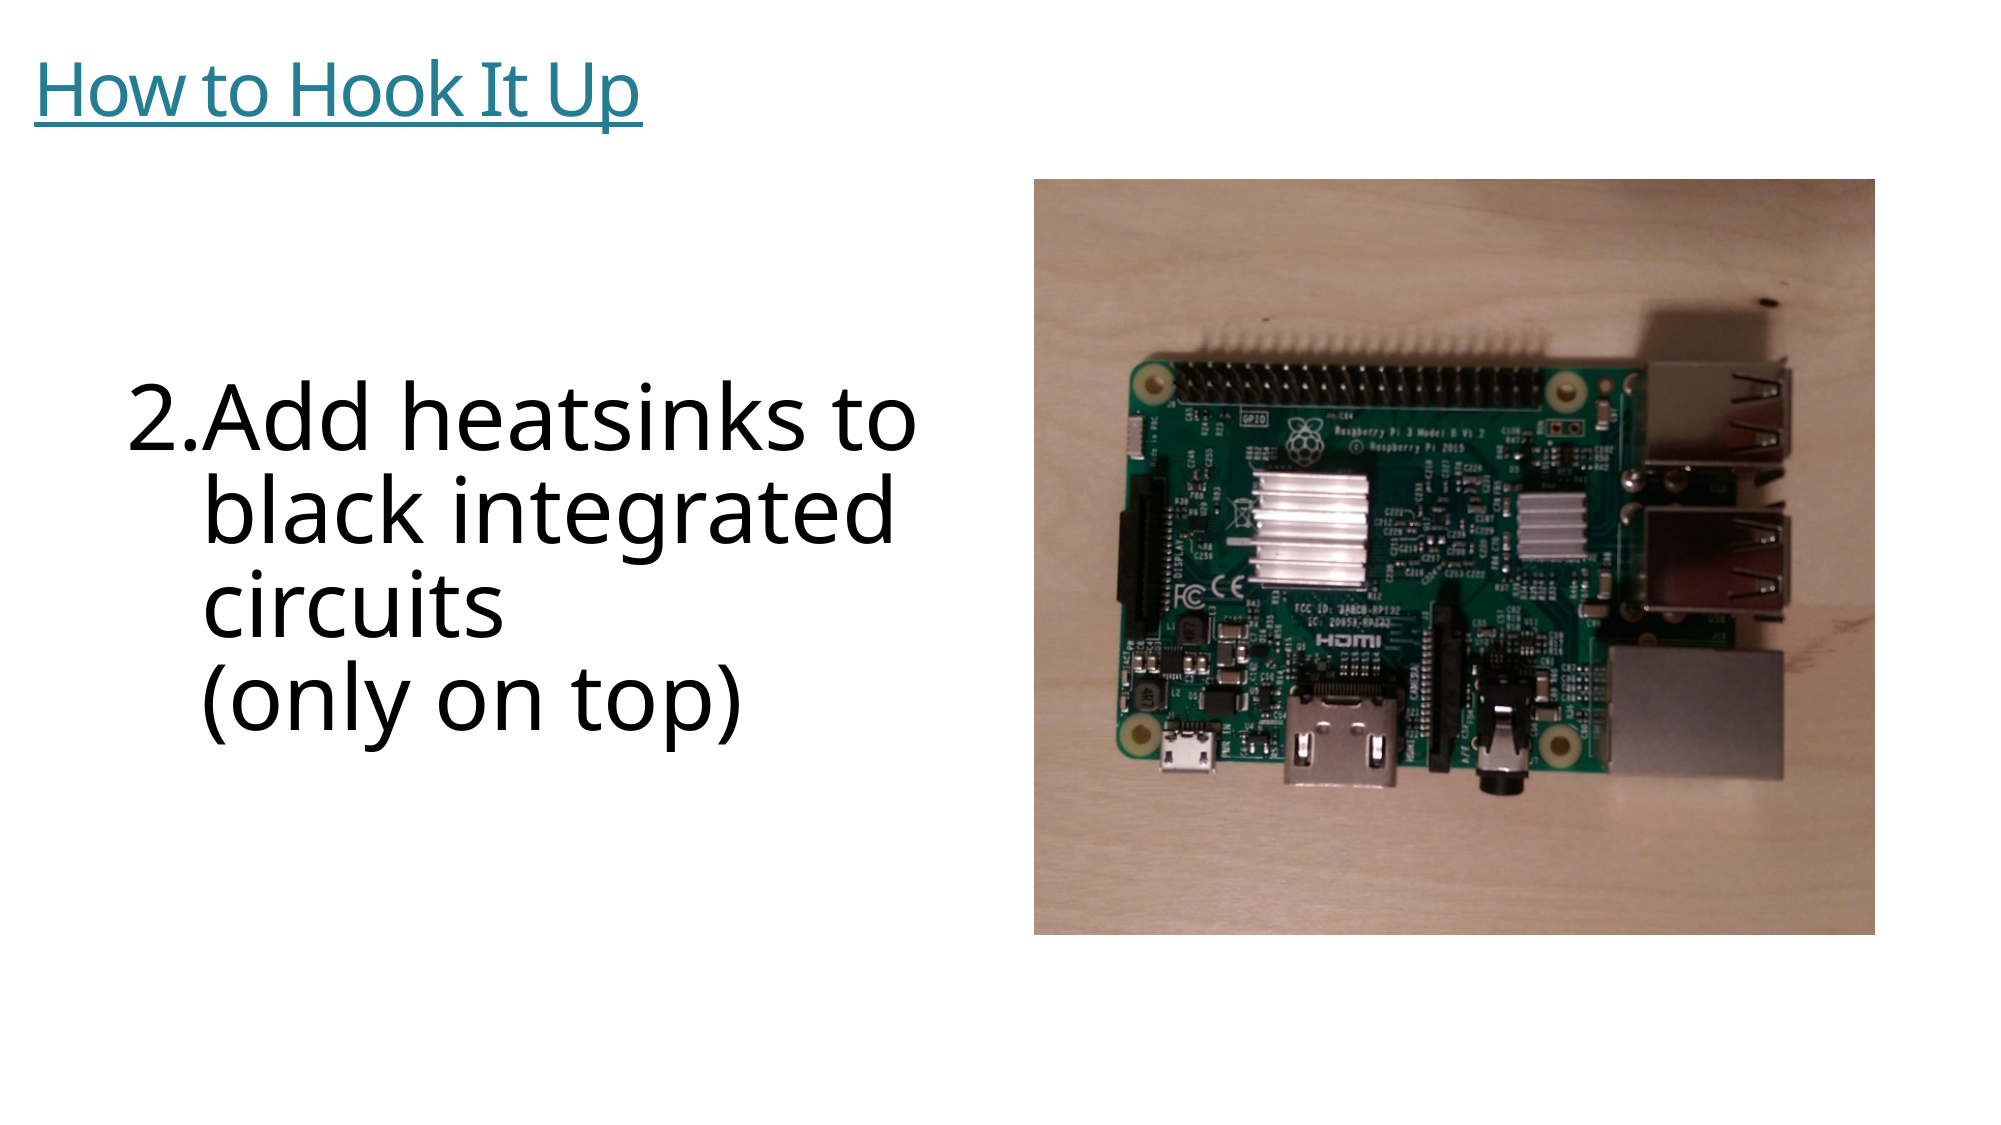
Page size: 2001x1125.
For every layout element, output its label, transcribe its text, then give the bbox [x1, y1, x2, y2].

title How to Hook It Up [18, 6, 1875, 180]
list Add heatsinks to black integrated circuits (only on top) [111, 179, 986, 946]
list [1034, 179, 1876, 935]
